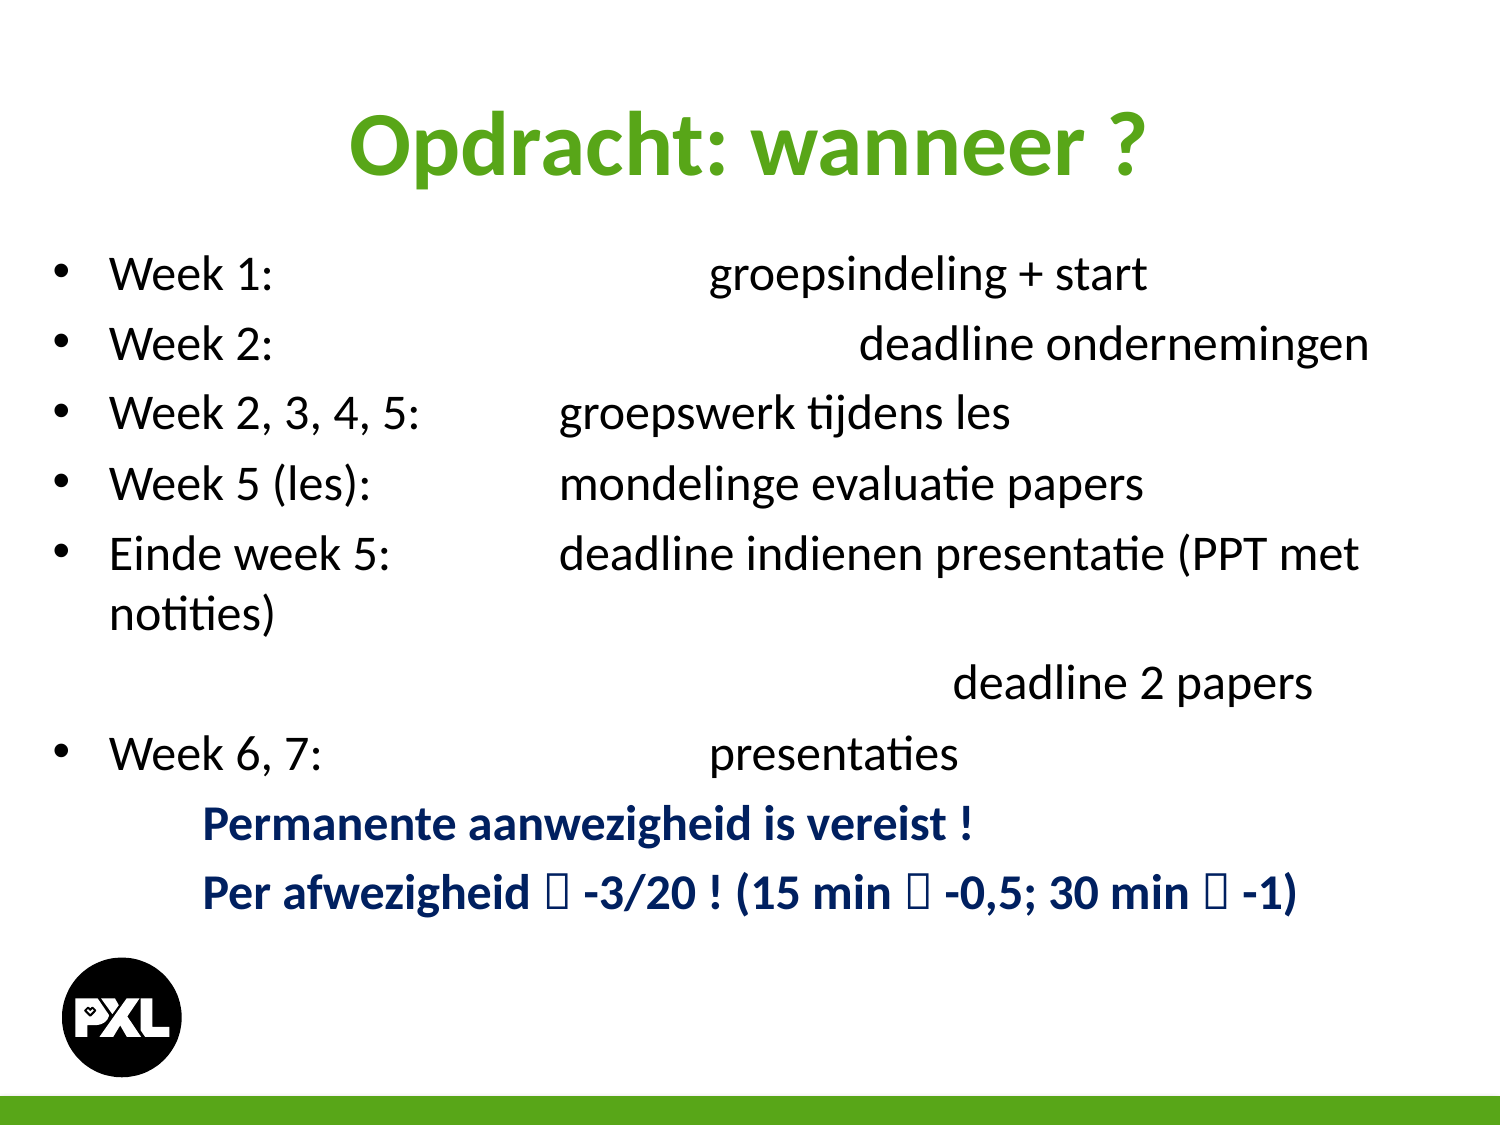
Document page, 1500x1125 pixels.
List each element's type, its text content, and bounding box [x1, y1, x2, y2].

title Opdracht: wanneer ? [75, 45, 1425, 232]
list Week 1: groepsindeling + start Week 2: deadline ondernemingen Week 2, 3, 4, 5: groepswerk tijdens les Week 5 (les): mondelinge evaluatie papers Einde week 5: deadline indienen presentatie (PPT met notities) deadline 2 papers Week 6, 7: presentaties Permanente aanwezigheid is vereist ! Per afwezigheid  -3/20 ! (15 min  -0,5; 30 min  -1) [37, 232, 1500, 975]
